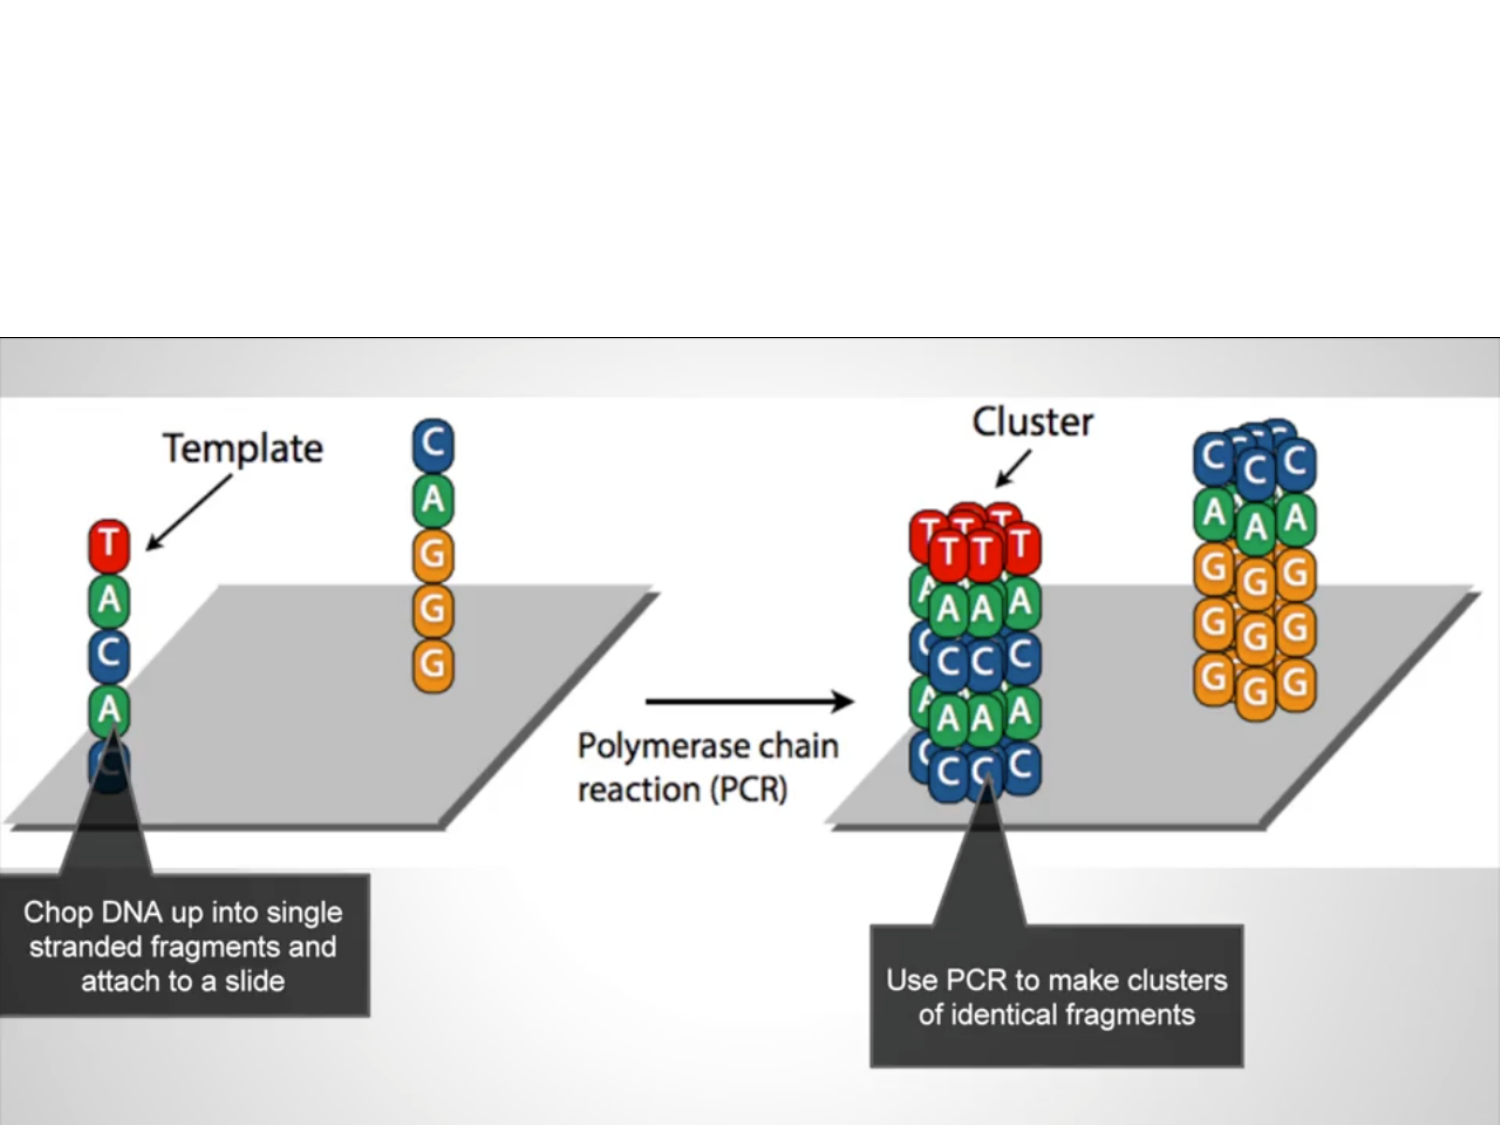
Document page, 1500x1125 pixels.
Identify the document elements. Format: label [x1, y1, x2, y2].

picture [0, 337, 1500, 1125]
